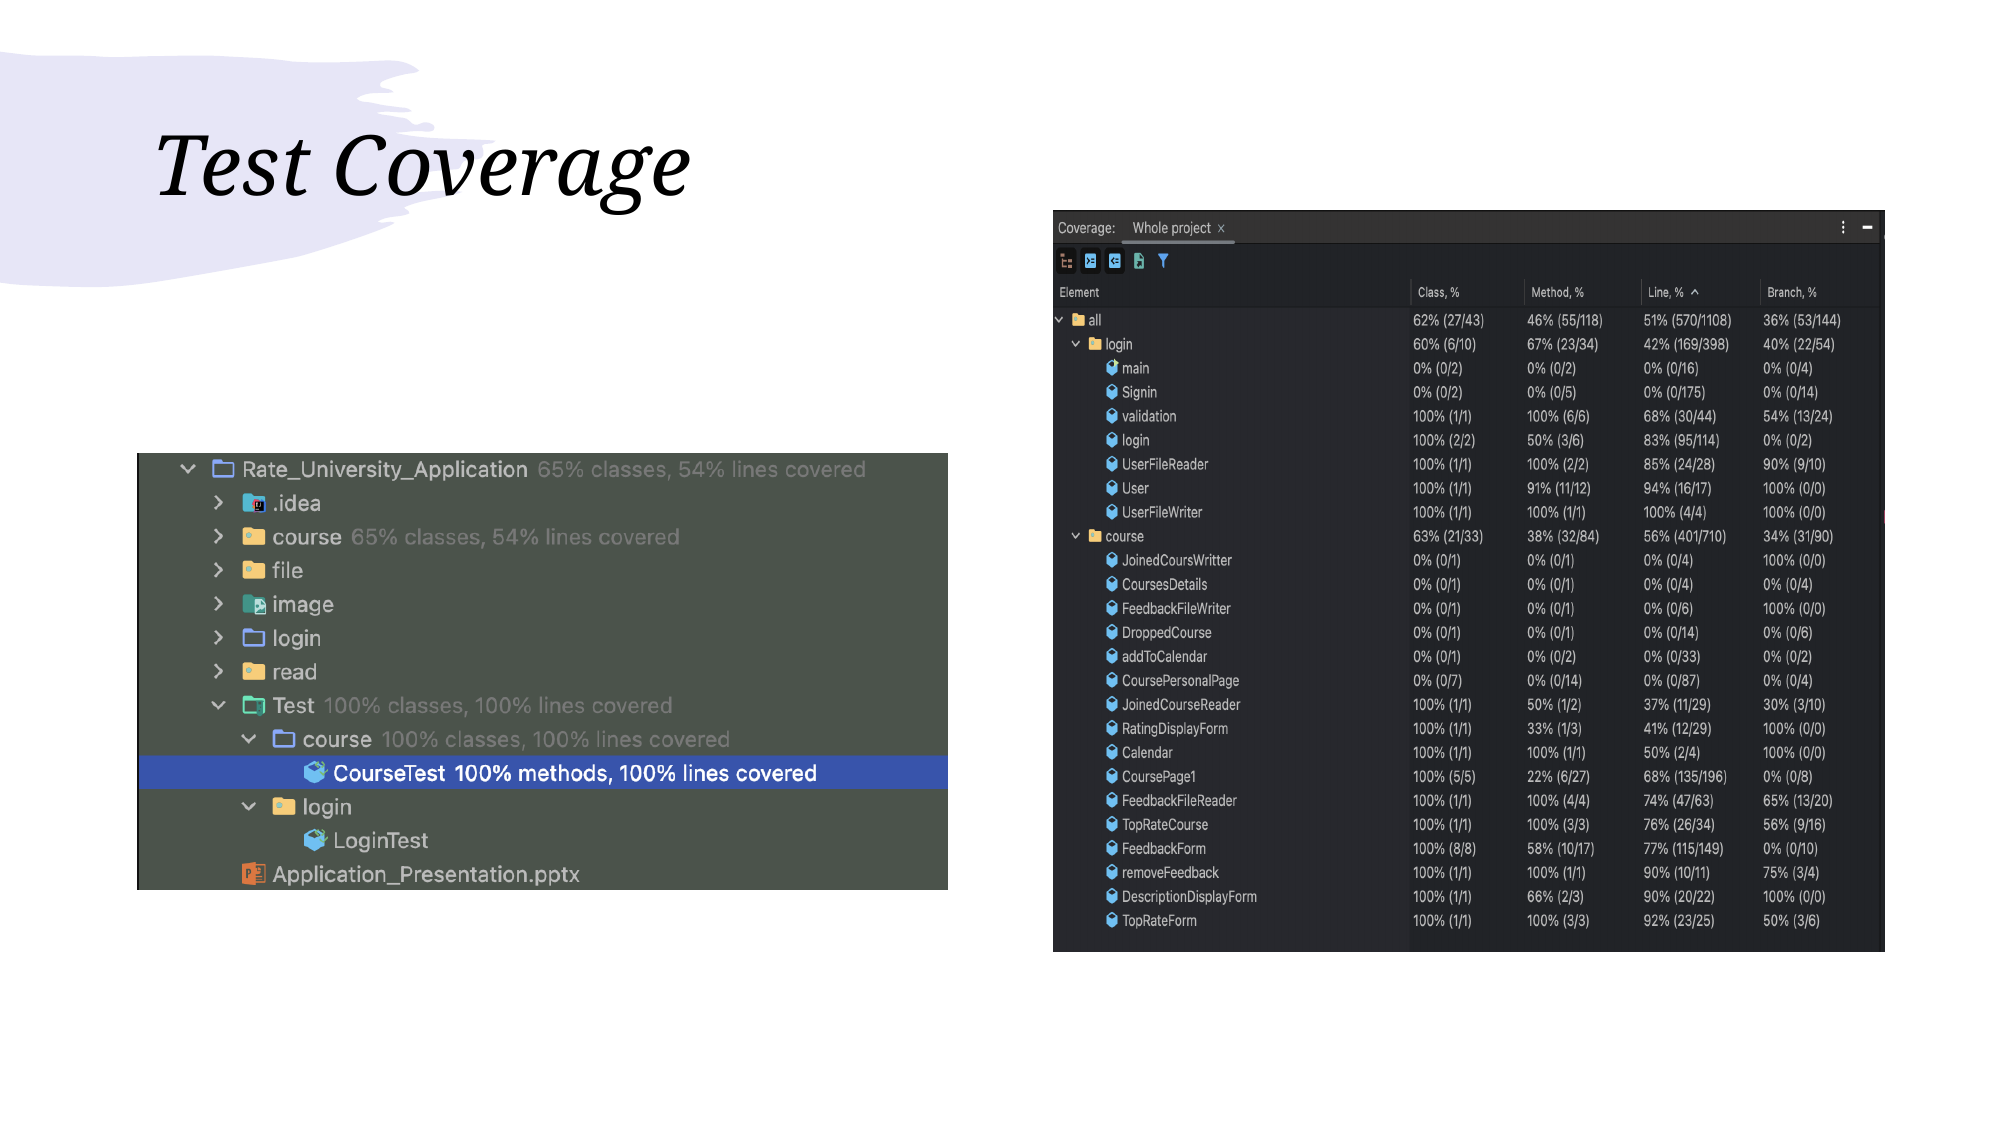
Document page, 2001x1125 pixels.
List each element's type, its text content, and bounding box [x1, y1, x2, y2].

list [1053, 210, 1885, 952]
title Test Coverage [137, 59, 1863, 278]
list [137, 453, 948, 890]
